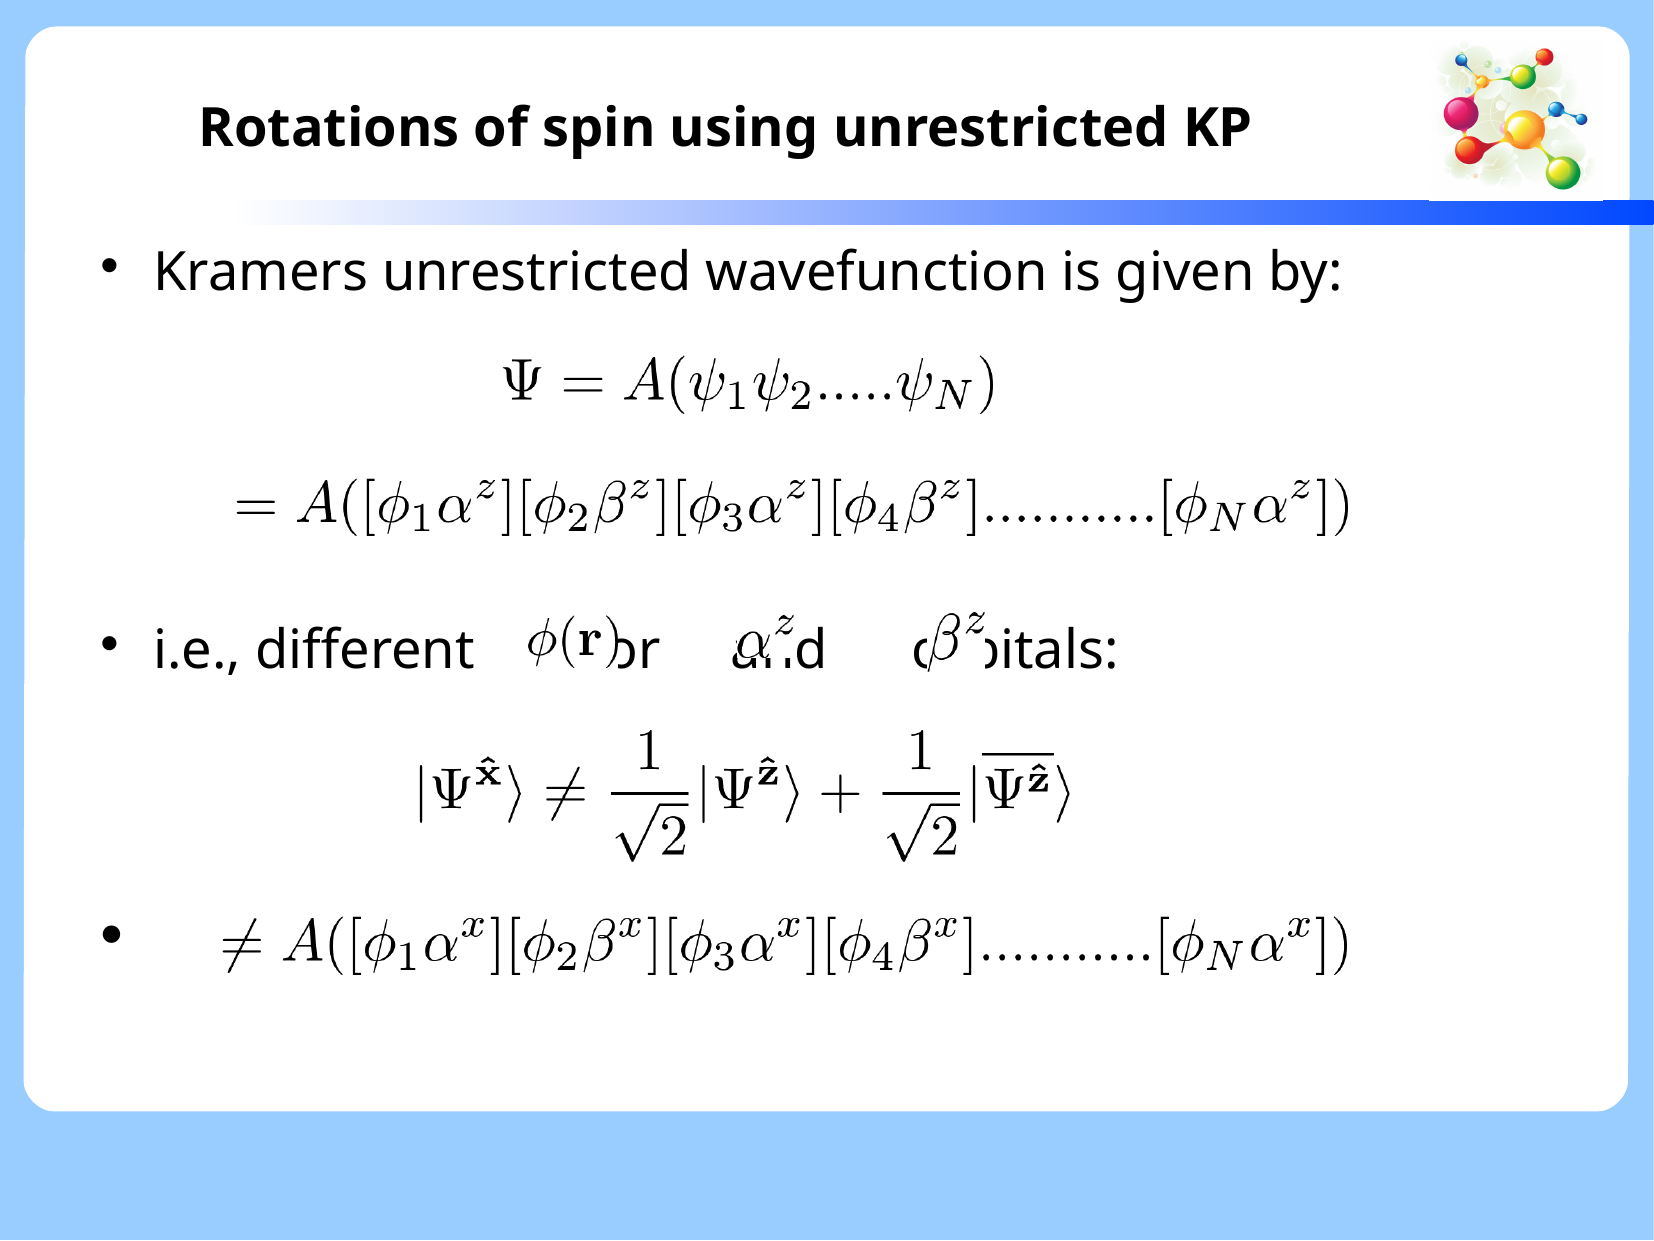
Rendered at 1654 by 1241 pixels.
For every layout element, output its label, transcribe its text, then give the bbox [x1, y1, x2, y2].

table_cell 8.0 [873, 201, 877, 224]
table_cell 9.41 [790, 201, 794, 224]
text_box Kramers unrestricted wavefunction is given by: i.e., different for and orbitals: [82, 236, 1571, 1087]
picture [419, 730, 1070, 862]
picture [502, 355, 993, 414]
picture [222, 916, 1347, 975]
picture [235, 478, 1349, 537]
picture [1428, 35, 1603, 201]
picture [927, 612, 985, 672]
picture [736, 615, 795, 658]
picture [528, 615, 618, 668]
text_box Rotations of spin using unrestricted KP [82, 49, 1370, 201]
text_box [956, 201, 961, 224]
